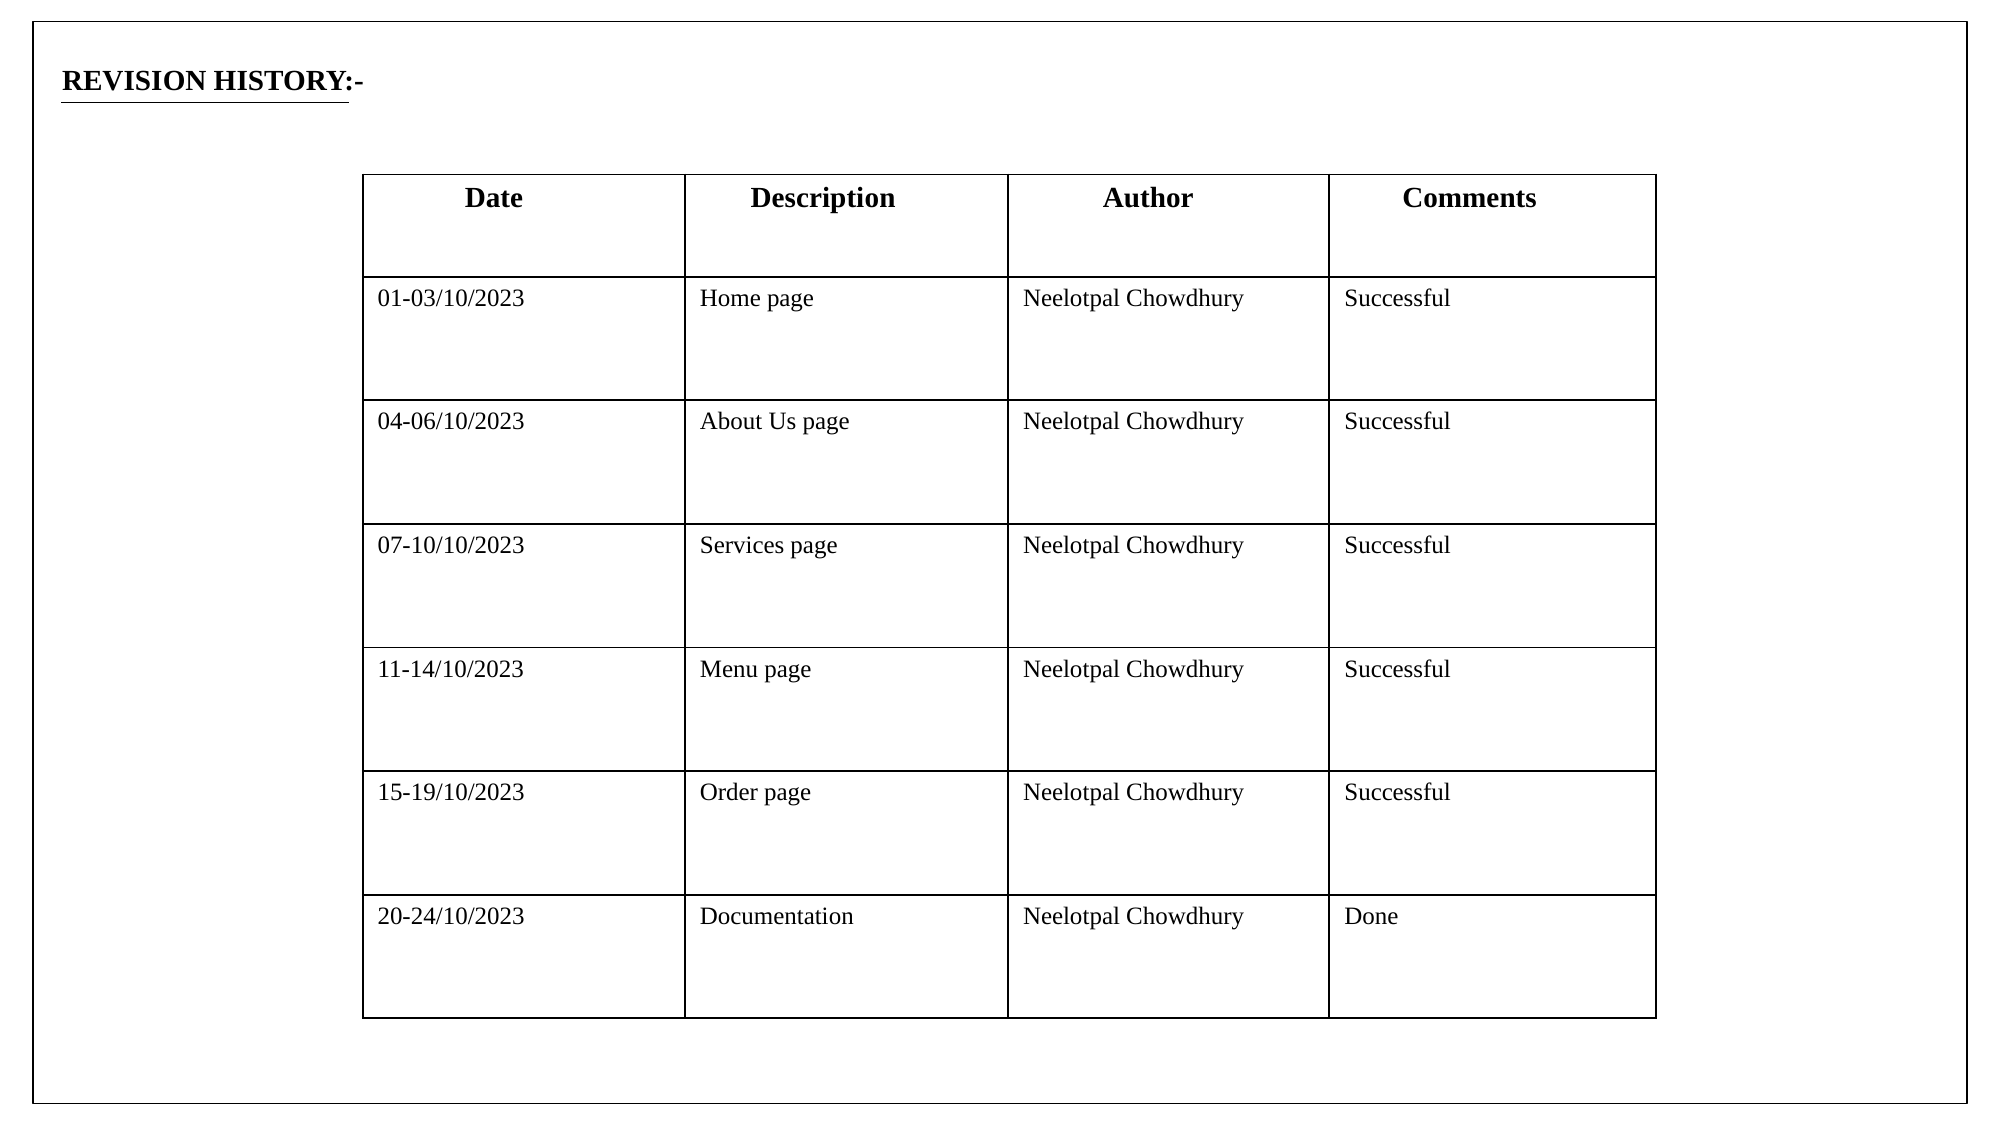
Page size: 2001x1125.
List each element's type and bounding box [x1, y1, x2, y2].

text_box [33, 21, 1967, 1104]
